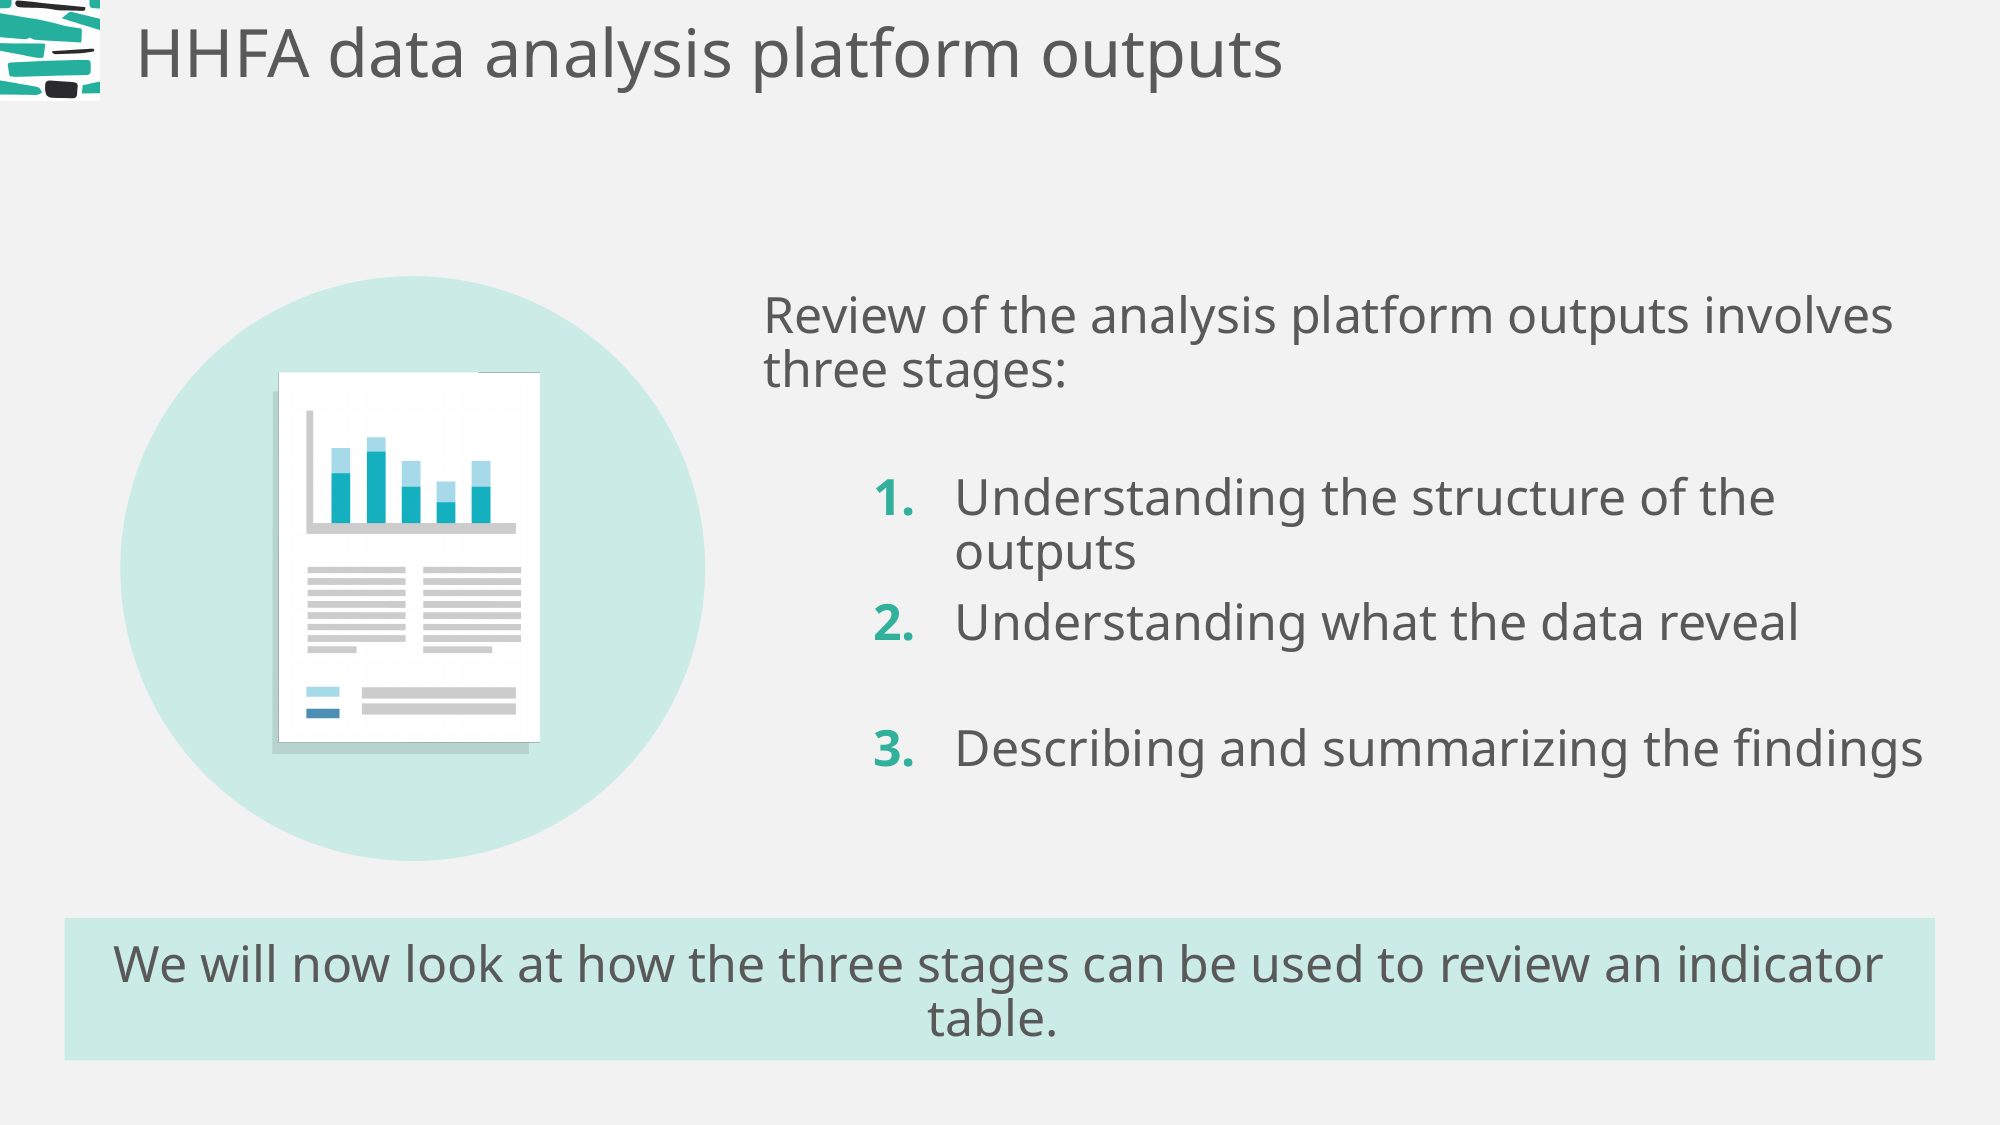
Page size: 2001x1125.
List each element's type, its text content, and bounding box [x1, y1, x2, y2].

text_box Understanding the structure of the outputs [939, 464, 1929, 588]
text_box Understanding what the data reveal [944, 589, 1958, 659]
text_box 1. [858, 464, 944, 534]
text_box 3. [858, 715, 939, 785]
text_box 2. [858, 589, 944, 659]
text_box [0, 0, 1780, 101]
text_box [120, 276, 706, 861]
text_box Review of the analysis platform outputs involves three stages: [748, 283, 1958, 407]
text_box Describing and summarizing the findings [939, 715, 1958, 785]
text_box We will now look at how the three stages can be used to review an indicator table. [64, 917, 1936, 1061]
